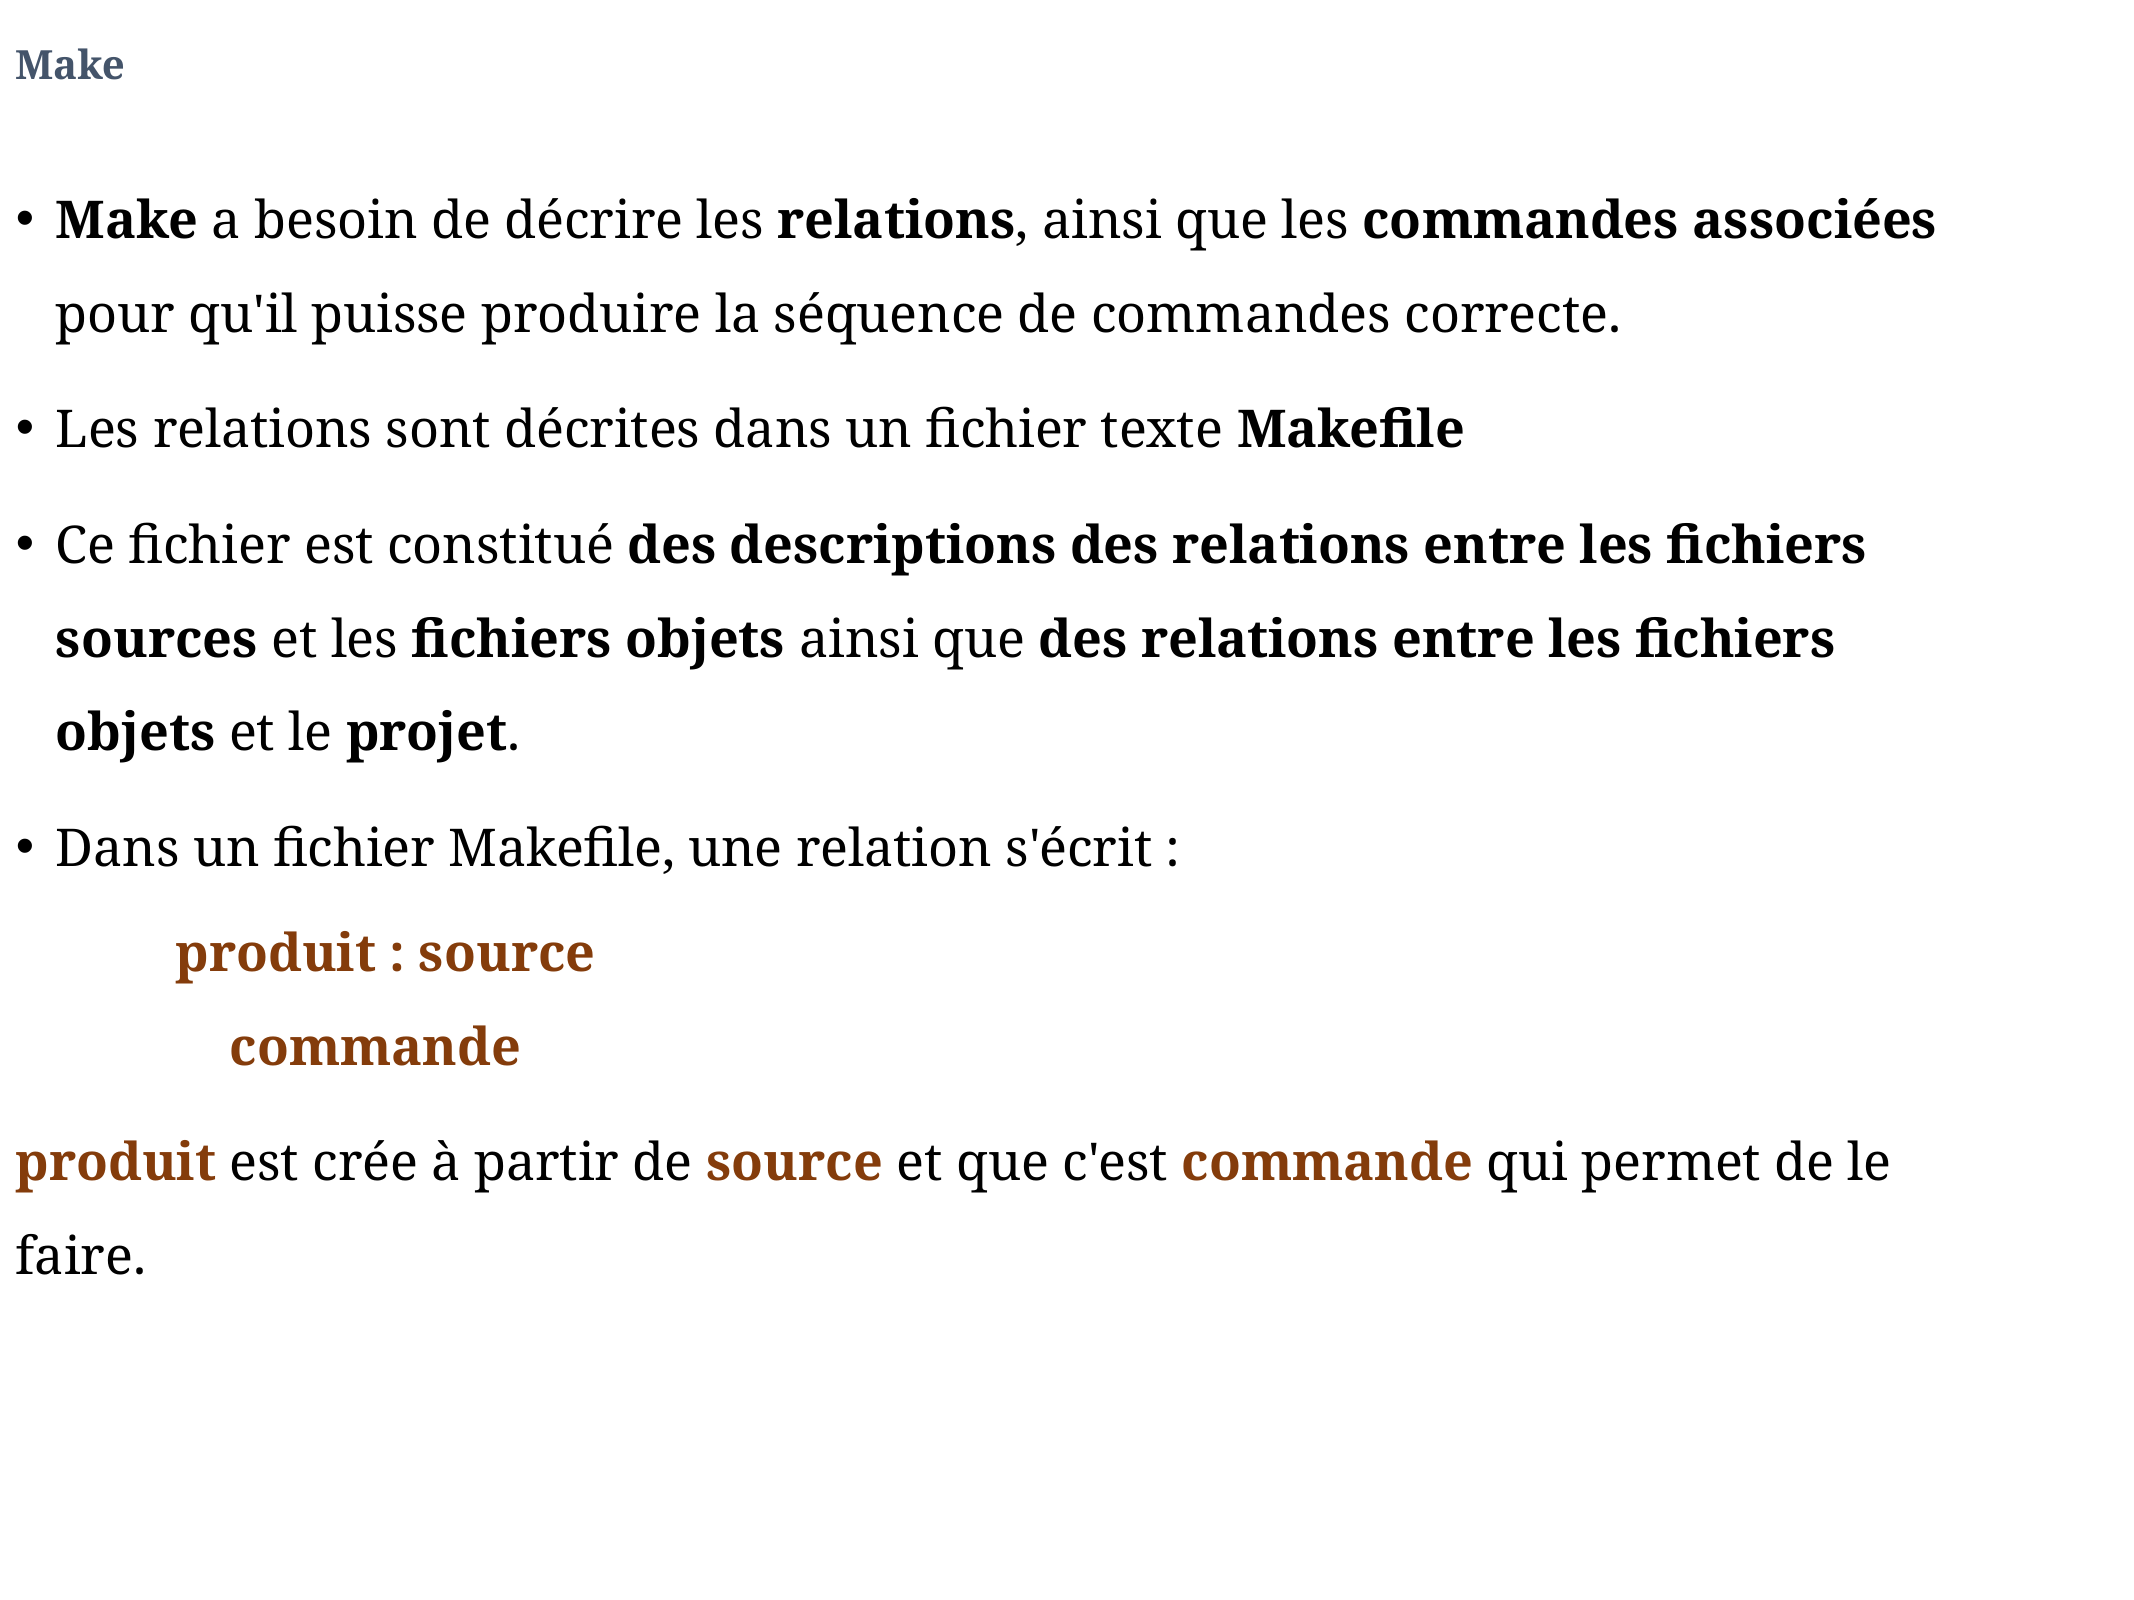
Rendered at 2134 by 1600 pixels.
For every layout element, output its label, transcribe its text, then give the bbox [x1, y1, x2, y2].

list Make a besoin de décrire les relations, ainsi que les commandes associées pour qu'il puisse produire la séquence de commandes correcte. Les relations sont décrites dans un fichier texte Makefile Ce fichier est constitué des descriptions des relations entre les fichiers sources et les fichiers objets ainsi que des relations entre les fichiers objets et le projet. Dans un fichier Makefile, une relation s'écrit : produit : source commande produit est crée à partir de source et que c'est commande qui permet de le faire. [0, 147, 1988, 1600]
title Make [0, 37, 1786, 147]
